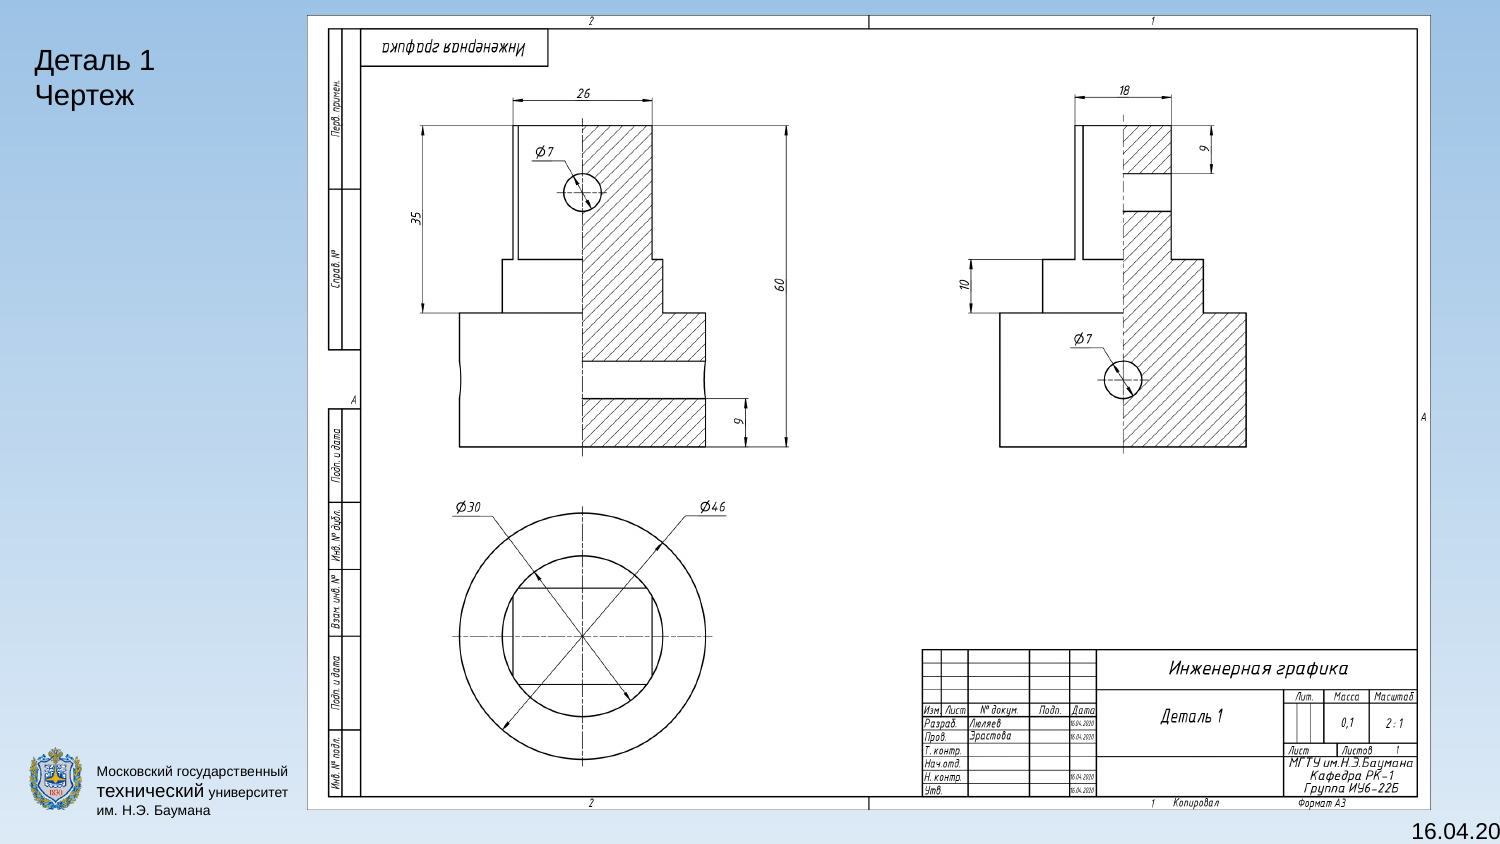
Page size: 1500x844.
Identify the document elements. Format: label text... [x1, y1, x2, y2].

picture [307, 15, 1431, 810]
picture [29, 747, 82, 810]
text_box Деталь 1 Чертеж [19, 26, 175, 114]
text_box 16.04.20 [1396, 801, 1500, 834]
